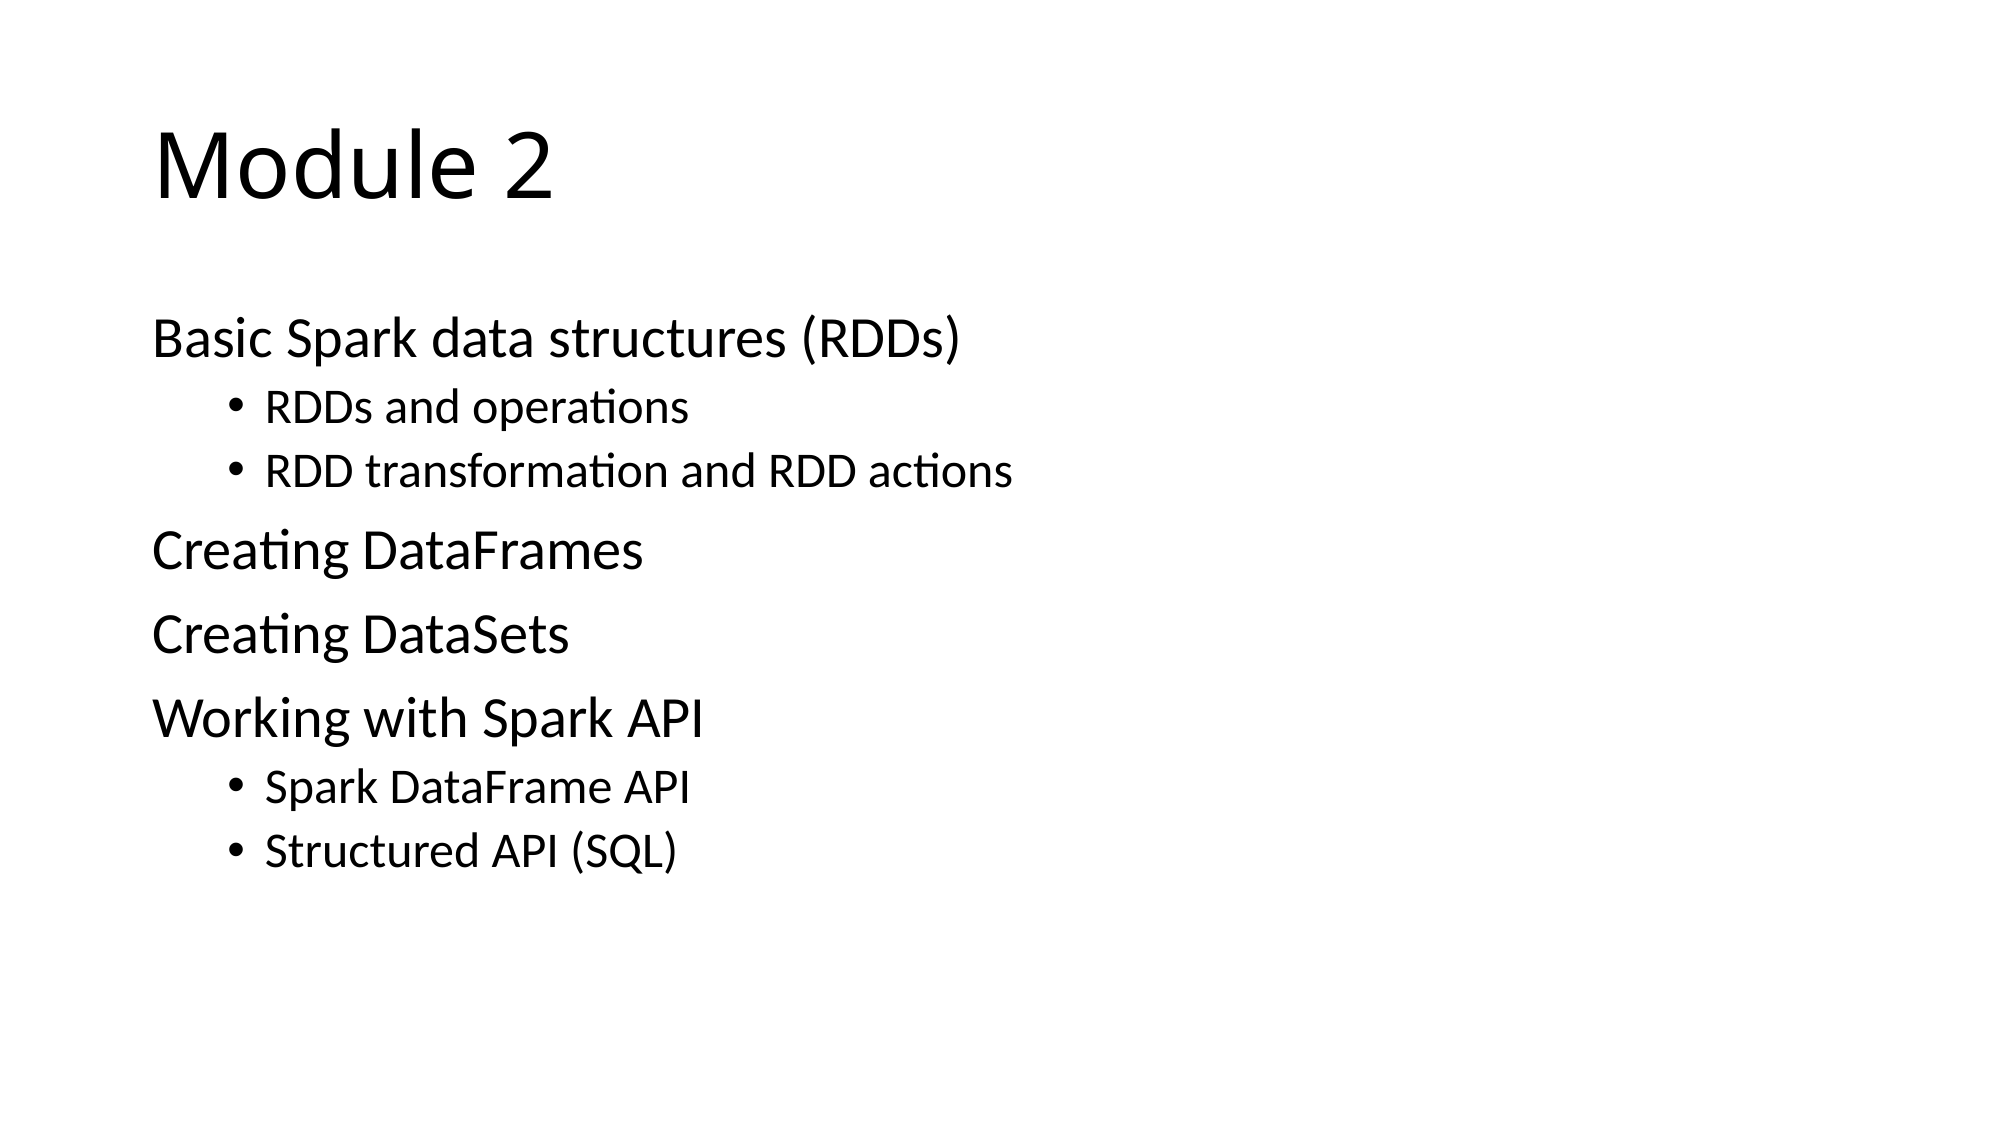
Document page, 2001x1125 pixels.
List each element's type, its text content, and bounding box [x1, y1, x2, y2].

list Basic Spark data structures (RDDs) RDDs and operations RDD transformation and RDD actions Creating DataFrames Creating DataSets Working with Spark API Spark DataFrame API Structured API (SQL) [137, 299, 1863, 1014]
title Module 2 [137, 59, 1863, 278]
